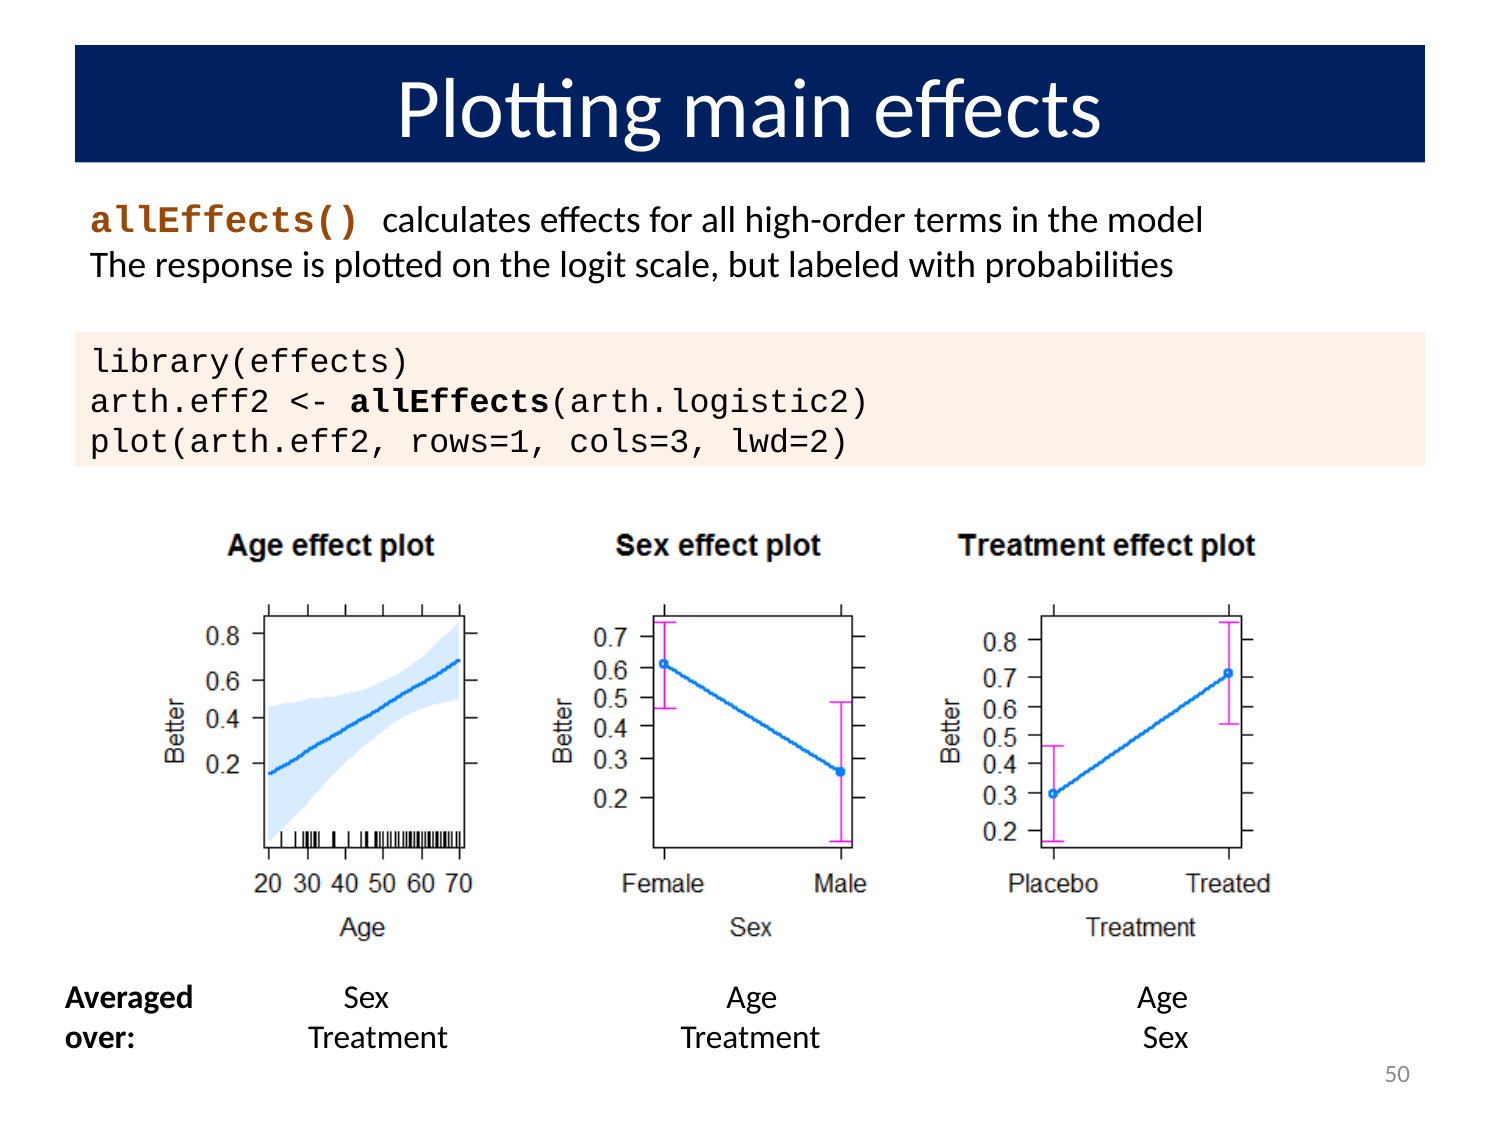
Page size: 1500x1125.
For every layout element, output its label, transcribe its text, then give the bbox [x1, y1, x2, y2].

slide_number 50 [1074, 1042, 1425, 1103]
picture [137, 519, 1302, 974]
text_box library(effects) arth.eff2 <- allEffects(arth.logistic2) plot(arth.eff2, rows=1, cols=3, lwd=2) [74, 331, 1425, 467]
title Plotting main effects [75, 45, 1425, 163]
text_box Averaged Sex Age Age over: Treatment Treatment Sex [49, 967, 1338, 1062]
text_box allEffects() calculates effects for all high-order terms in the model The response is plotted on the logit scale, but labeled with probabilities [74, 187, 1425, 293]
